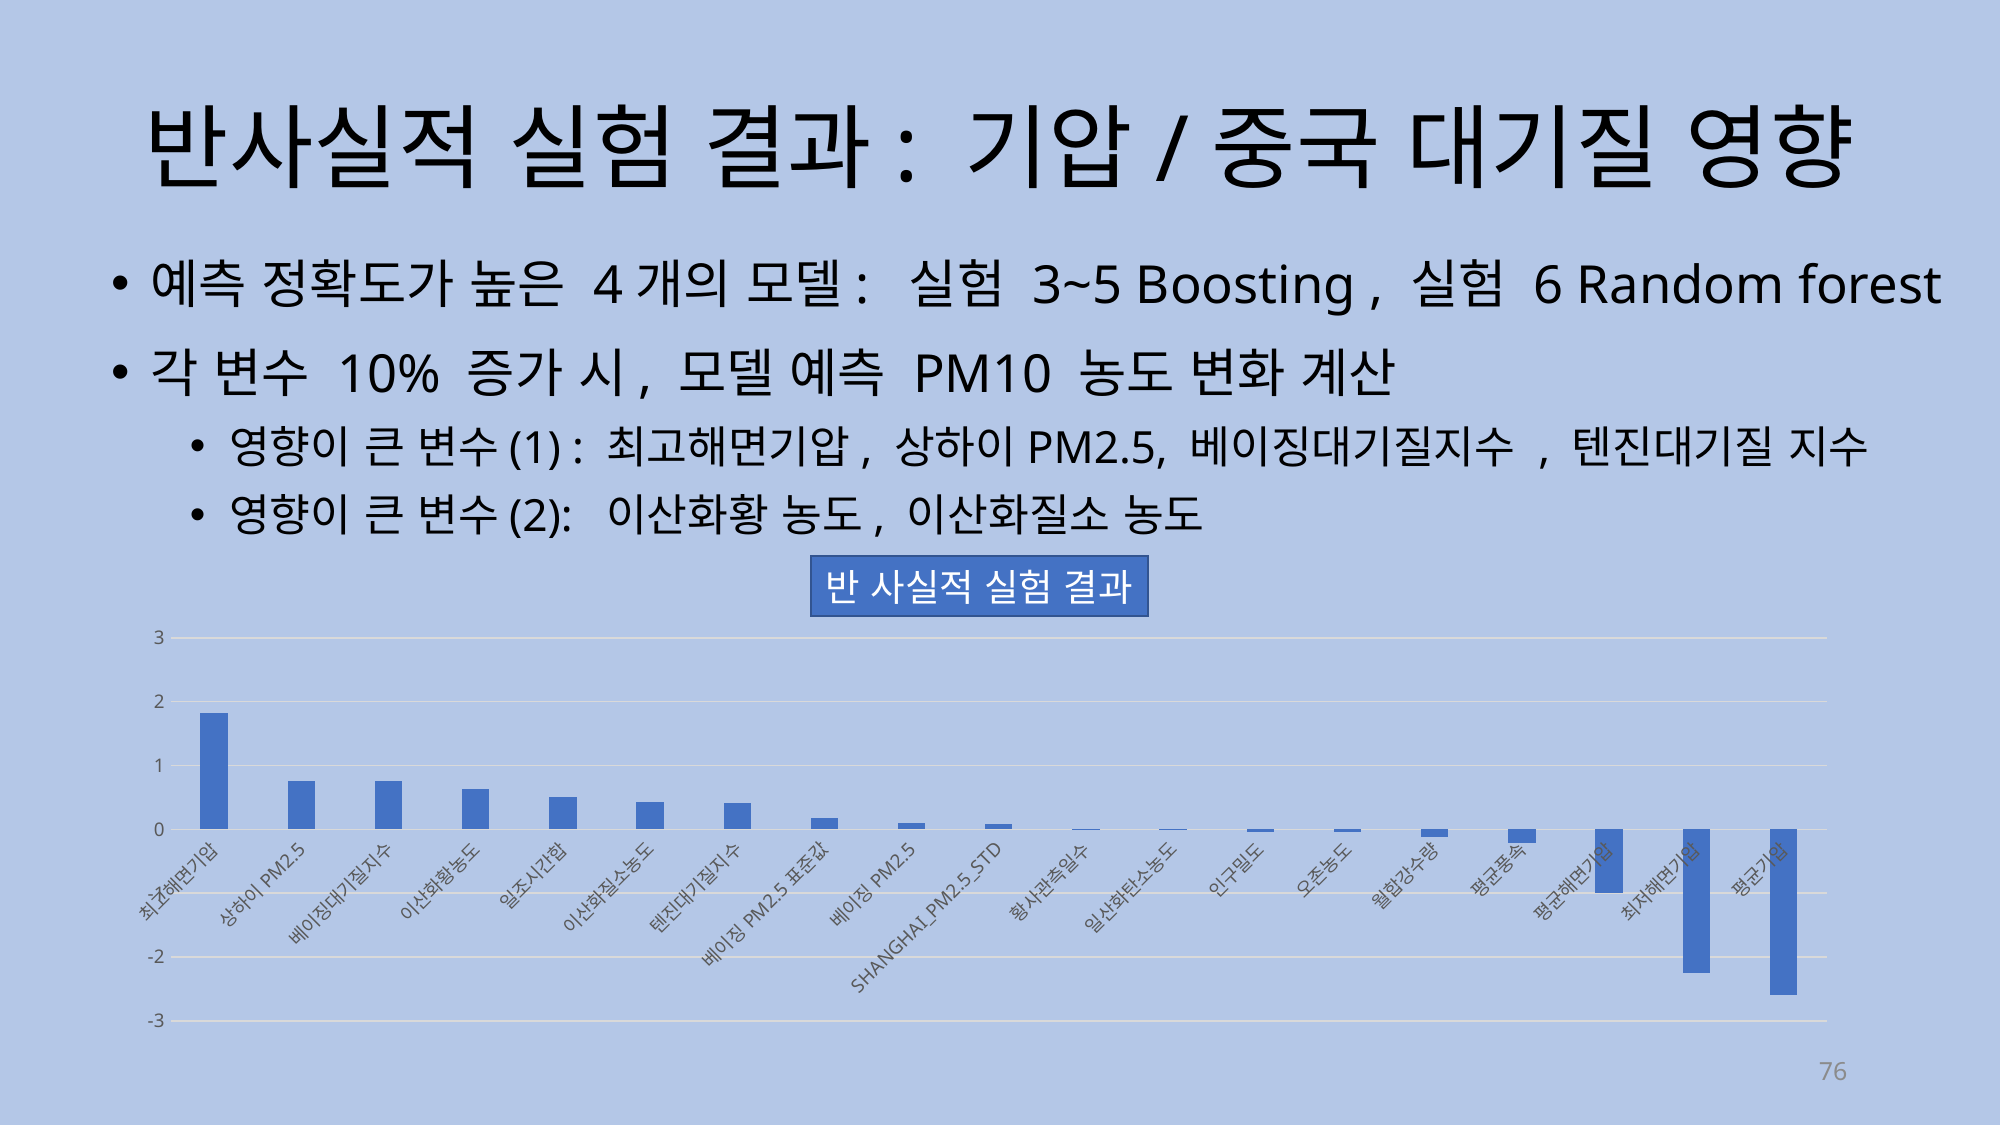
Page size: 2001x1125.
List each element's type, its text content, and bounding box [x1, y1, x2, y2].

text_box 반사실적 실험 결과: 기압/중국 대기질 영향 [130, 27, 1870, 208]
text_box 반 사실적 실험 결과 [810, 555, 1149, 615]
list 예측 정확도가 높은 4개의 모델: 실험 3~5 Boosting , 실험 6 Random forest 각 변수 10% 증가 시, 모델 예측 PM10 농도 변화 계산 영향이 큰 변수(1) : 최고해면기압, 상하이PM2.5, 베이징대기질지수 , 텐진대기질 지수 영향이 큰 변수(2): 이산화황 농도, 이산화질소 농도 [96, 232, 1984, 563]
chart [96, 615, 1863, 1043]
slide_number 76 [1412, 1043, 1863, 1103]
